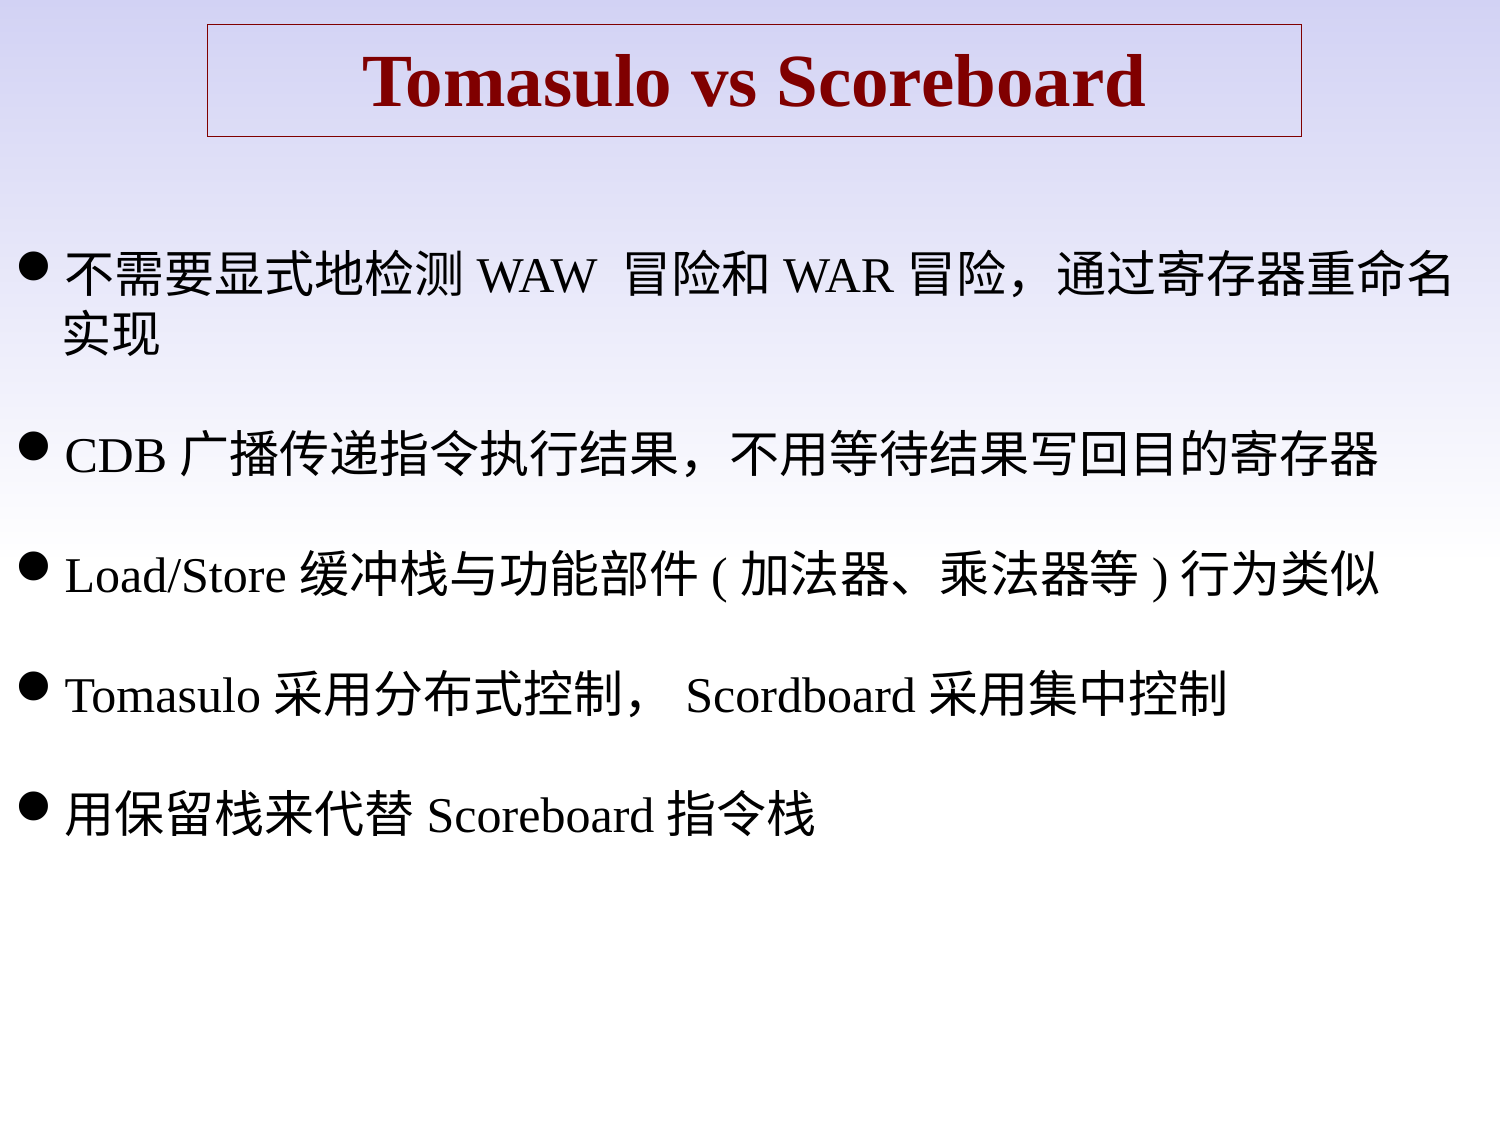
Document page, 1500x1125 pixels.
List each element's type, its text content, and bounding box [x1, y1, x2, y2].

text_box 不需要显式地检测WAW 冒险和WAR冒险，通过寄存器重命名实现 CDB广播传递指令执行结果，不用等待结果写回目的寄存器 Load/Store缓冲栈与功能部件(加法器、乘法器等)行为类似 Tomasulo采用分布式控制，Scordboard采用集中控制 用保留栈来代替Scoreboard指令栈 [0, 235, 1500, 850]
text_box Tomasulo vs Scoreboard [207, 24, 1302, 137]
